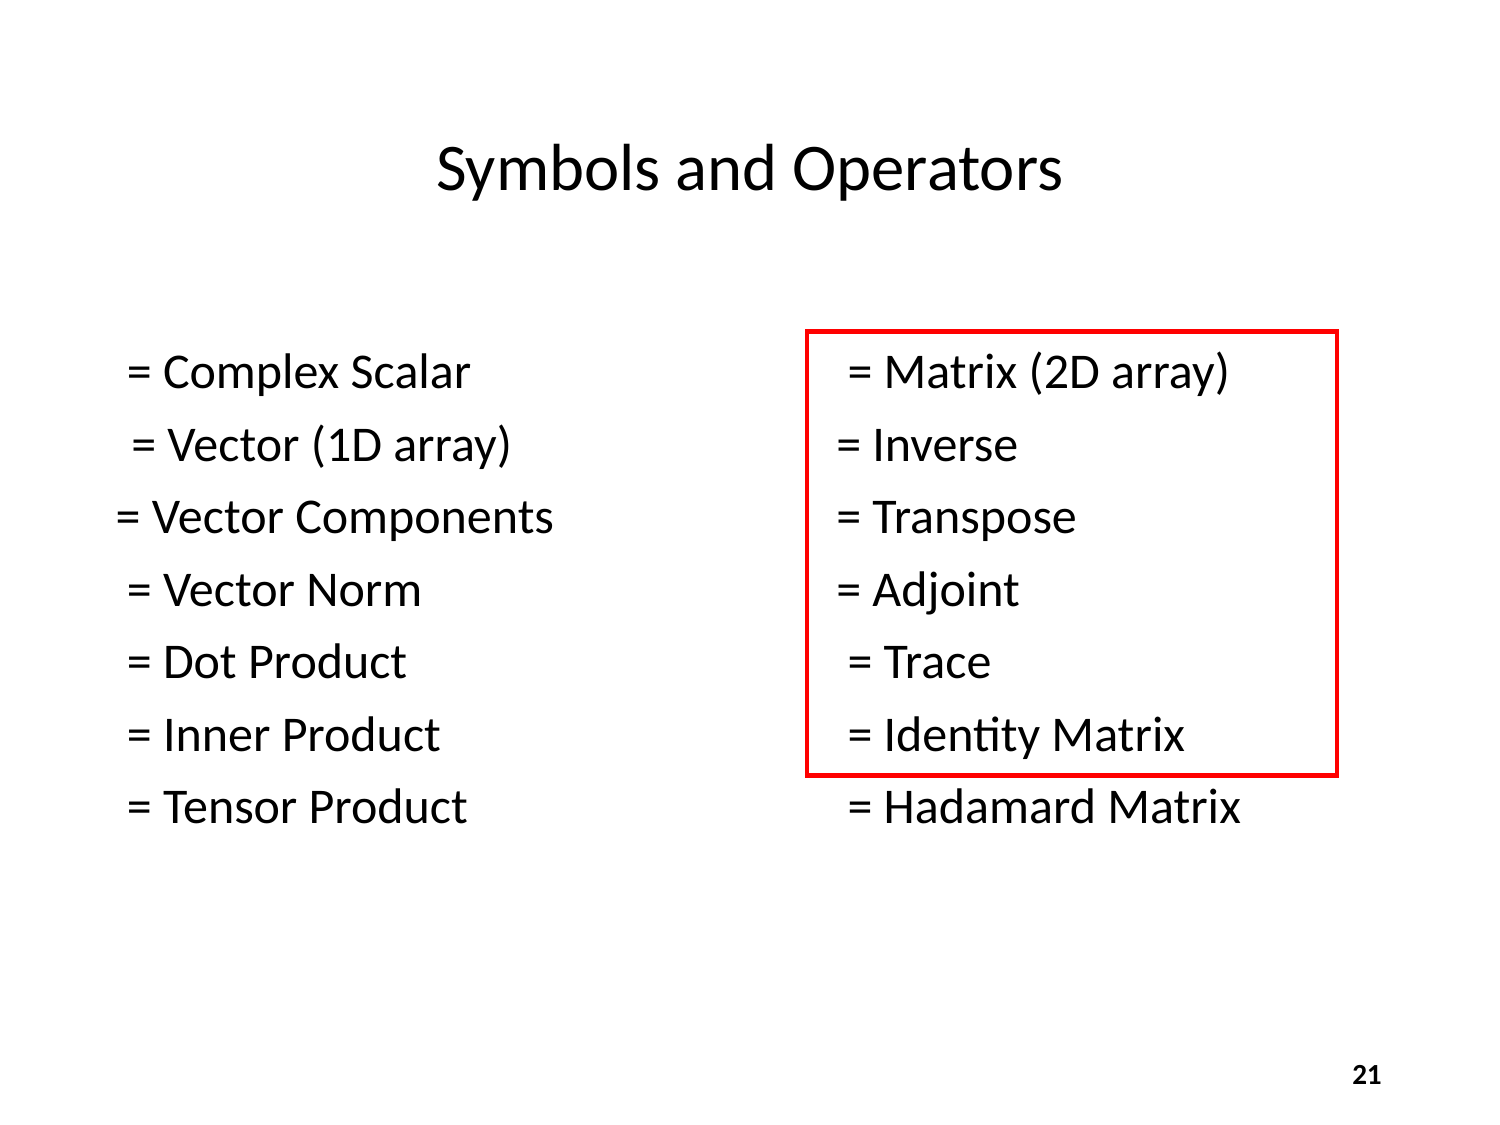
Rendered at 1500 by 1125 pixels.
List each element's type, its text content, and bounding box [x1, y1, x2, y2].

text_box [806, 330, 1338, 777]
title Symbols and Operators [103, 59, 1397, 278]
slide_number 21 [1059, 1042, 1397, 1103]
